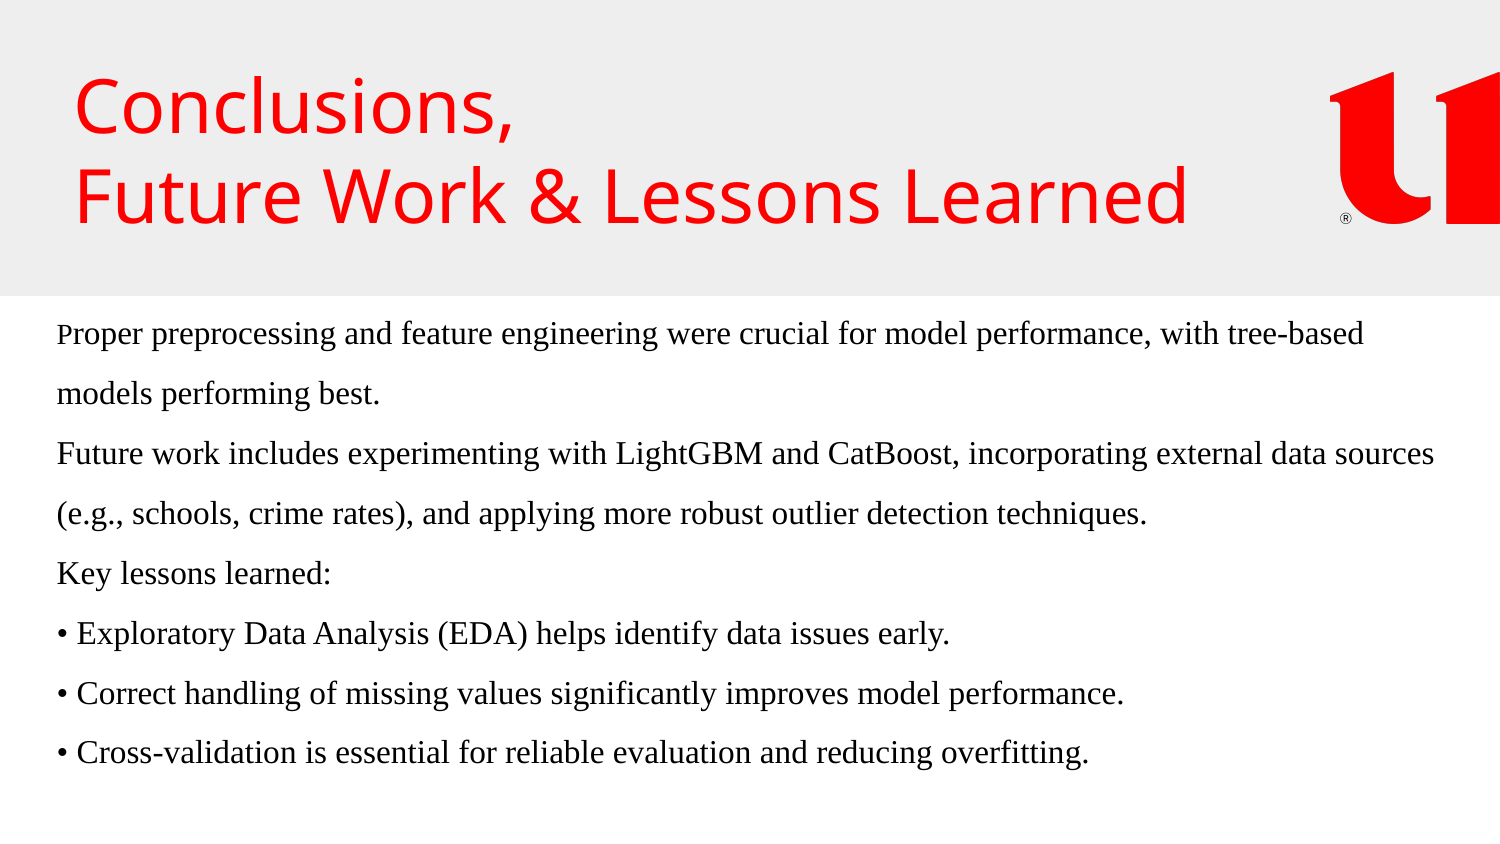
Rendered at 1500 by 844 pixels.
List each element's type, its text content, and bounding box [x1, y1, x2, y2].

text_box Conclusions, Future Work & Lessons Learned [0, 0, 1500, 296]
picture [1330, 72, 1500, 224]
title Proper preprocessing and feature engineering were crucial for model performance, with tree-based models performing best. Future work includes experimenting with LightGBM and CatBoost, incorporating external data sources (e.g., schools, crime rates), and applying more robust outlier detection techniques. Key lessons learned: • Exploratory Data Analysis (EDA) helps identify data issues early. • Correct handling of missing values significantly improves model performance. • Cross-validation is essential for reliable evaluation and reducing overfitting. [41, 337, 1459, 813]
